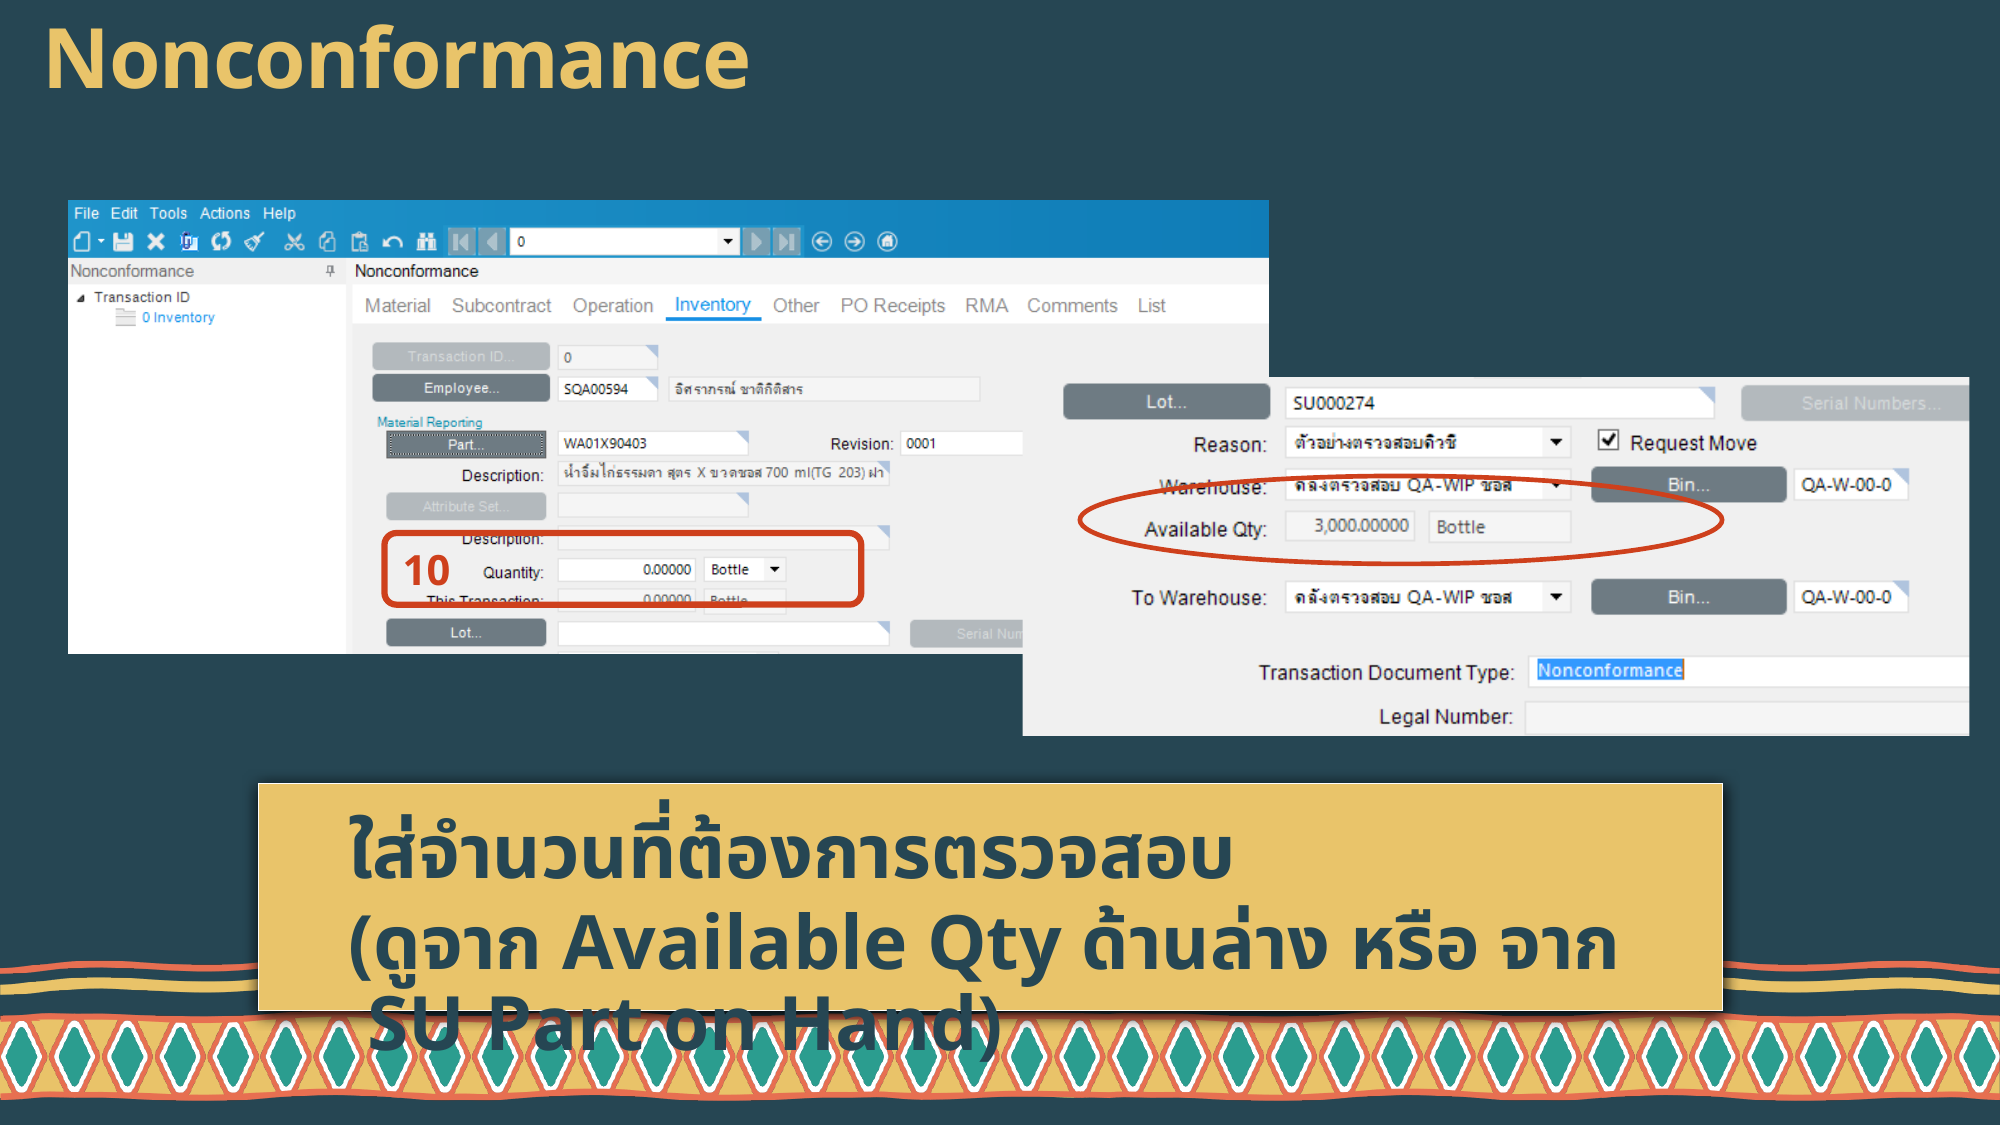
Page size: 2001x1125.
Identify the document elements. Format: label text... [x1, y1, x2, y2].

text_box [258, 783, 1723, 1011]
picture [0, 956, 2000, 1101]
title Nonconformance [0, 0, 921, 105]
text_box ใส่จำนวนที่ต้องการตรวจสอบ (ดูจาก Available Qty ด้านล่าง หรือ จาก SU Part on Hand) [333, 805, 1685, 988]
picture [67, 200, 1970, 736]
